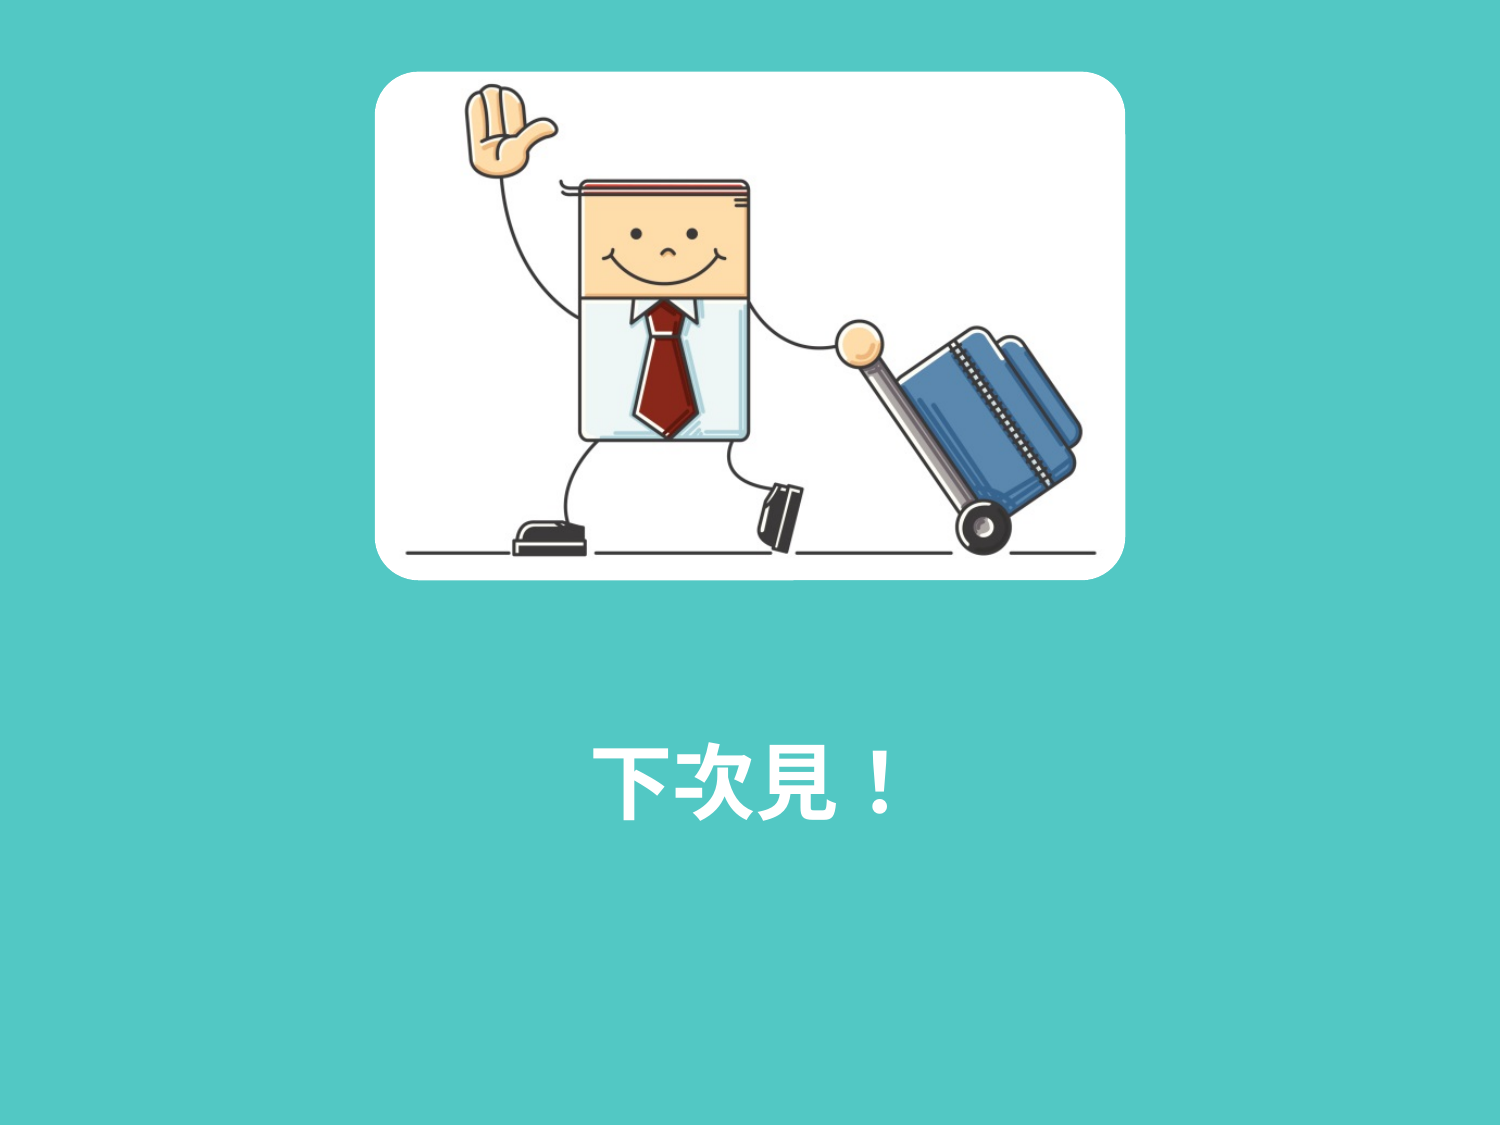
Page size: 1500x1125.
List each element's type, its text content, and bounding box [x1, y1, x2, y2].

picture [374, 71, 1126, 581]
title 下次見！ [118, 722, 1394, 947]
